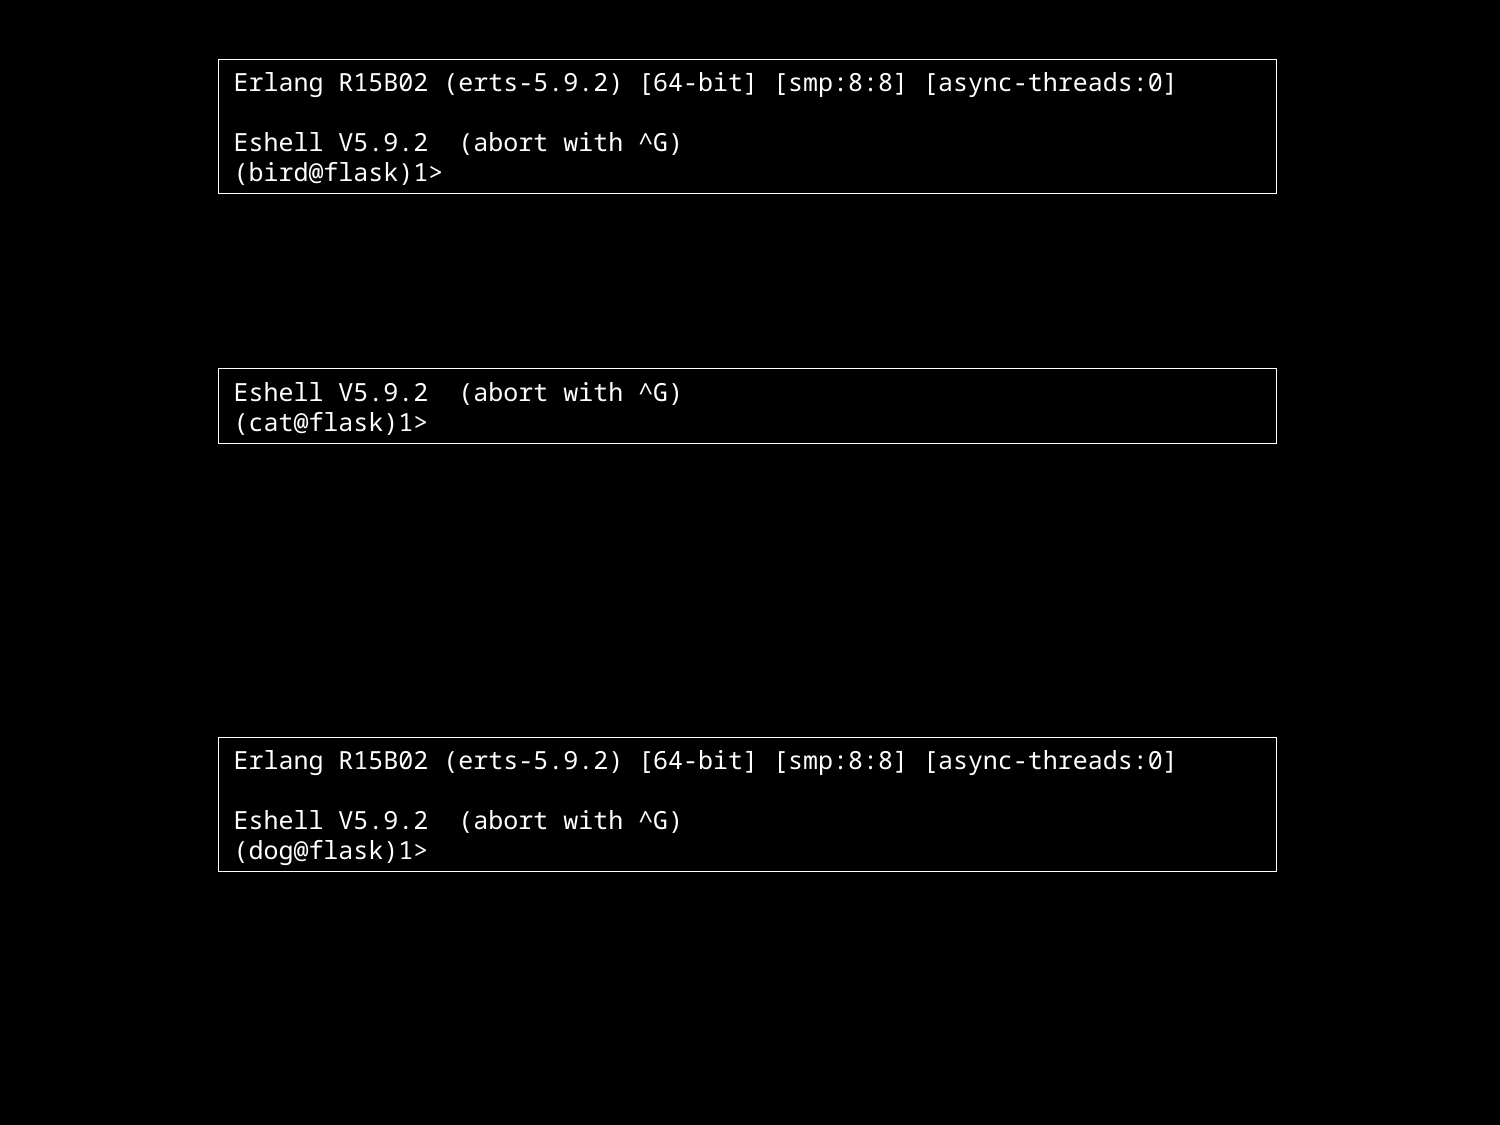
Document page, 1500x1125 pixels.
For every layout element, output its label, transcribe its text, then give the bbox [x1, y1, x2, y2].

text_box Erlang R15B02 (erts-5.9.2) [64-bit] [smp:8:8] [async-threads:0] Eshell V5.9.2 (abort with ^G) (dog@flask)1> [218, 737, 1277, 872]
text_box Eshell V5.9.2 (abort with ^G) (cat@flask)1> [218, 368, 1277, 444]
text_box Erlang R15B02 (erts-5.9.2) [64-bit] [smp:8:8] [async-threads:0] Eshell V5.9.2 (abort with ^G) (bird@flask)1> [218, 59, 1277, 194]
